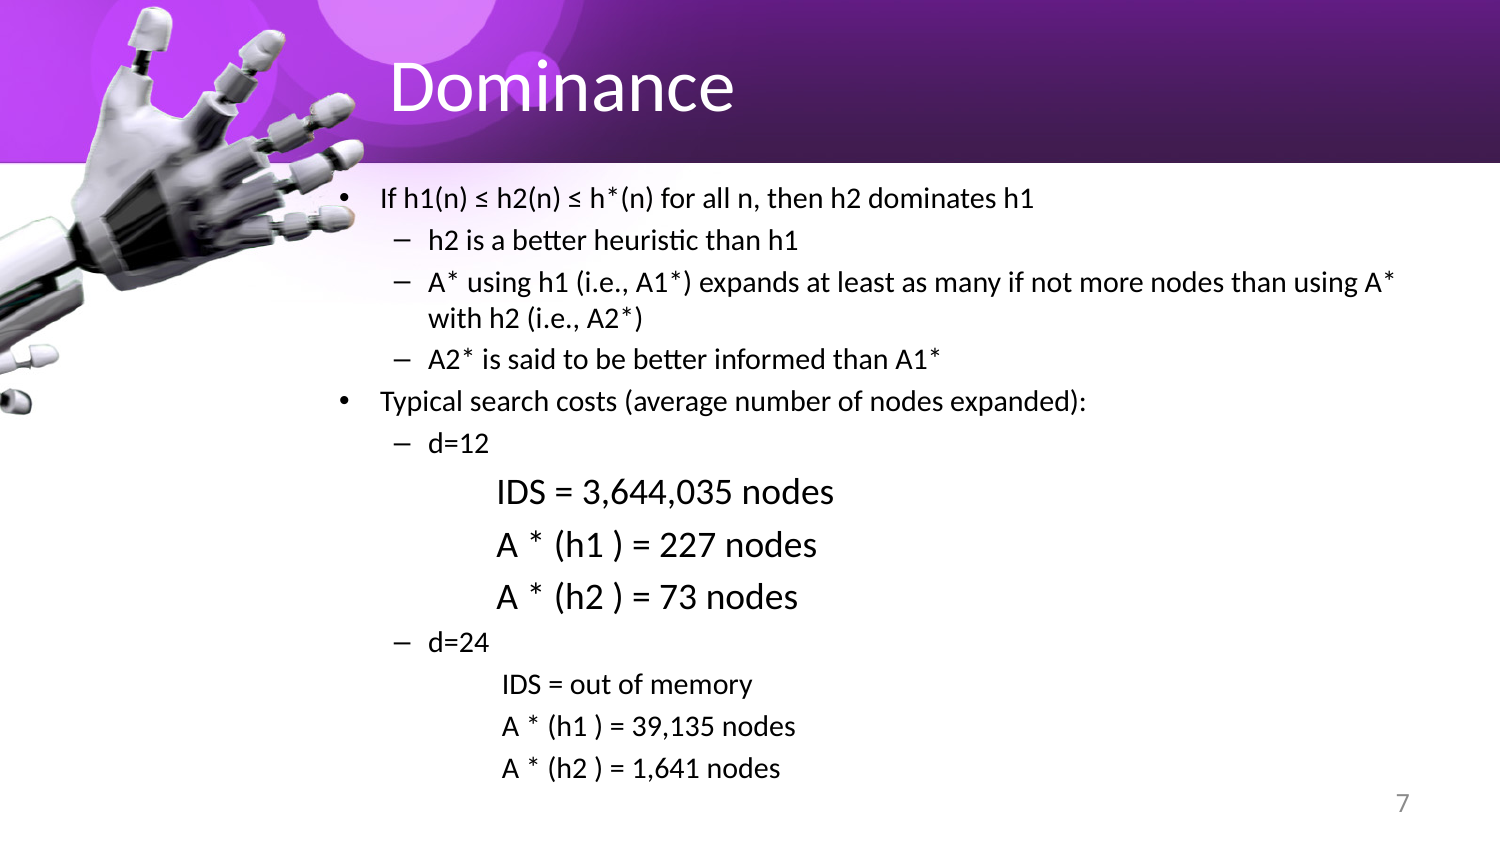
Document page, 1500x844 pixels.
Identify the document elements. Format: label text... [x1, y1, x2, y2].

list If h1(n) ≤ h2(n) ≤ h*(n) for all n, then h2 dominates h1 h2 is a better heuristic than h1 A* using h1 (i.e., A1*) expands at least as many if not more nodes than using A* with h2 (i.e., A2*) A2* is said to be better informed than A1* Typical search costs (average number of nodes expanded): d=12 IDS = 3,644,035 nodes A * (h1 ) = 227 nodes A * (h2 ) = 73 nodes d=24 IDS = out of memory A * (h1 ) = 39,135 nodes A * (h2 ) = 1,641 nodes [324, 171, 1427, 798]
slide_number 7 [1074, 798, 1425, 827]
title Dominance [374, 21, 1477, 141]
picture [0, 0, 1500, 844]
